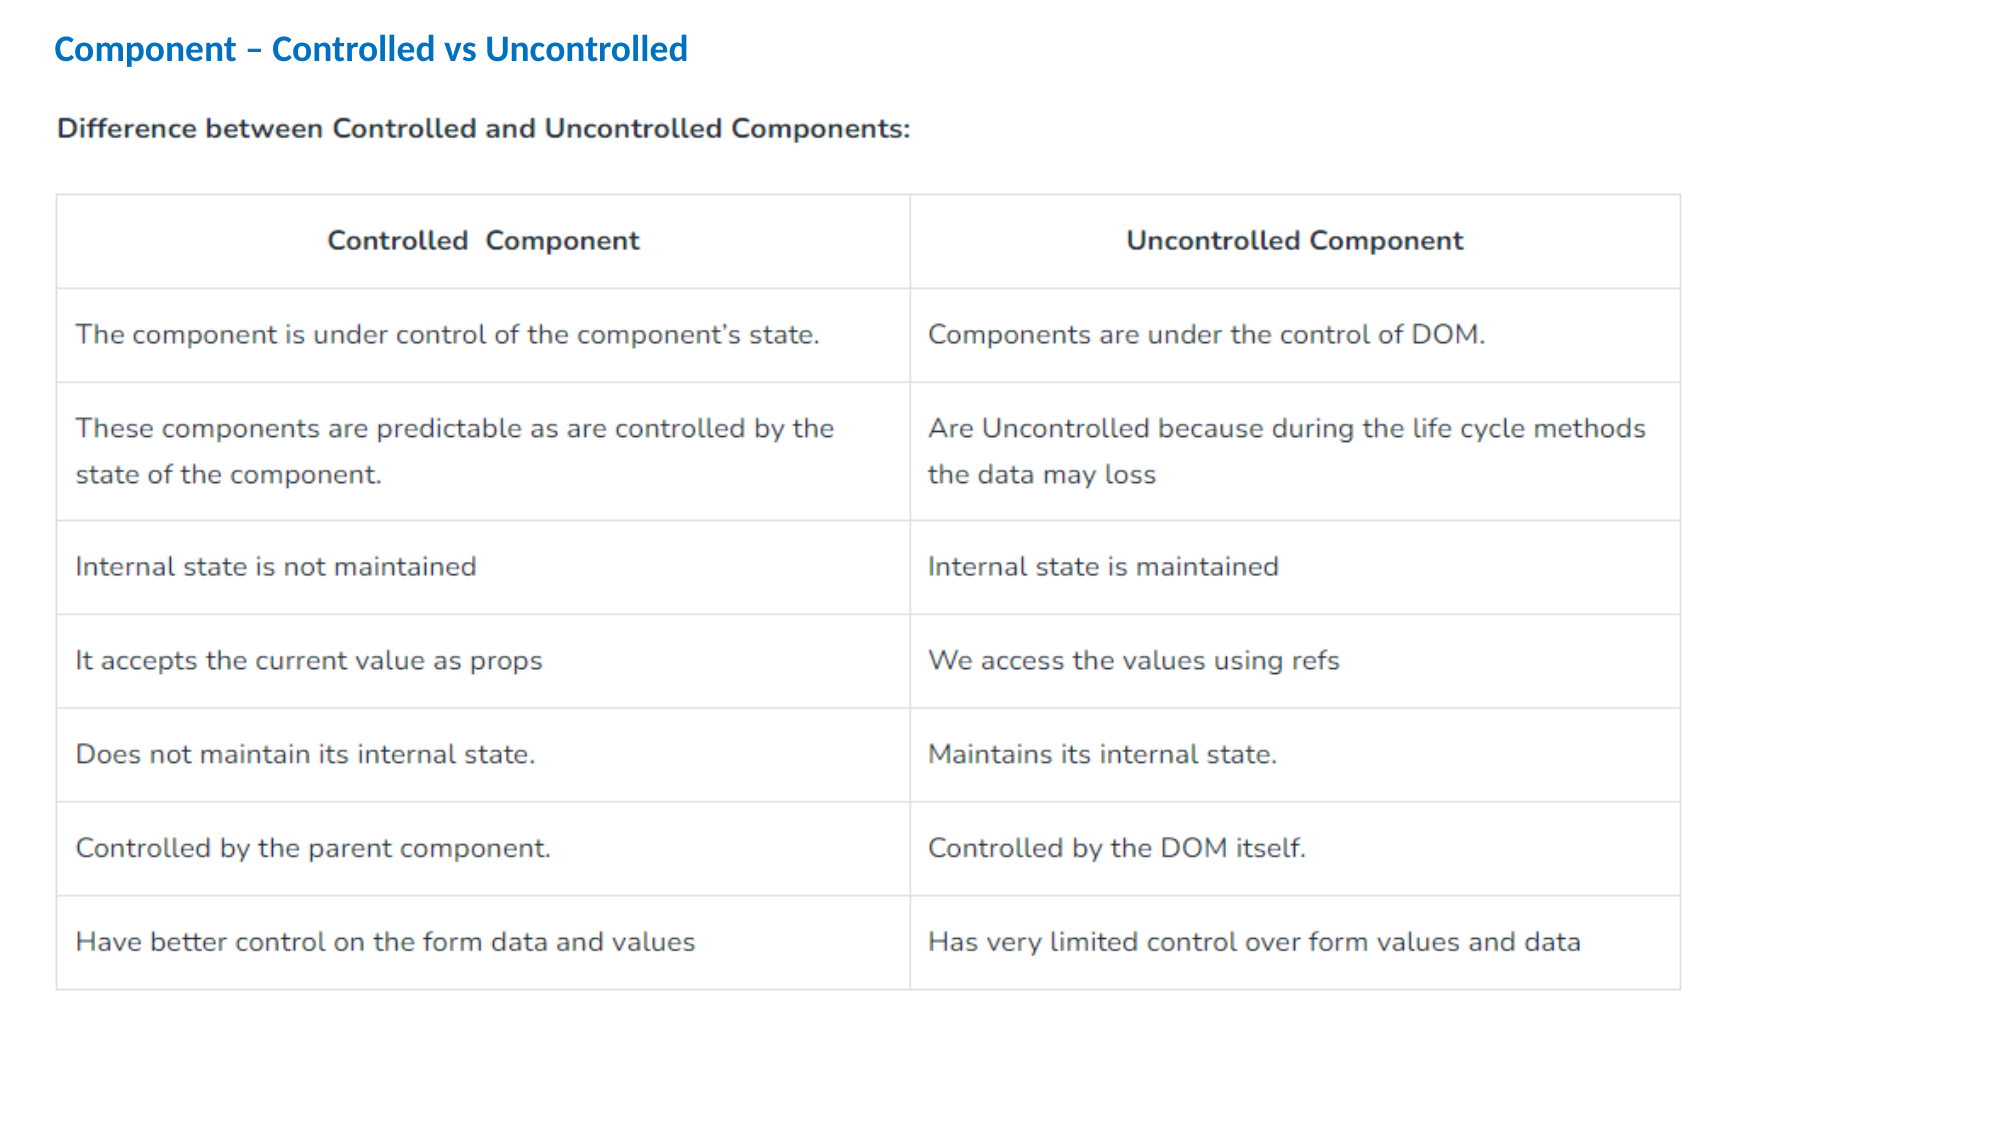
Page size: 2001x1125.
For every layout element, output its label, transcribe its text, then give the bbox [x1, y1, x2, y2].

text_box Component – Controlled vs Uncontrolled [39, 16, 1014, 77]
picture [39, 87, 1709, 1017]
